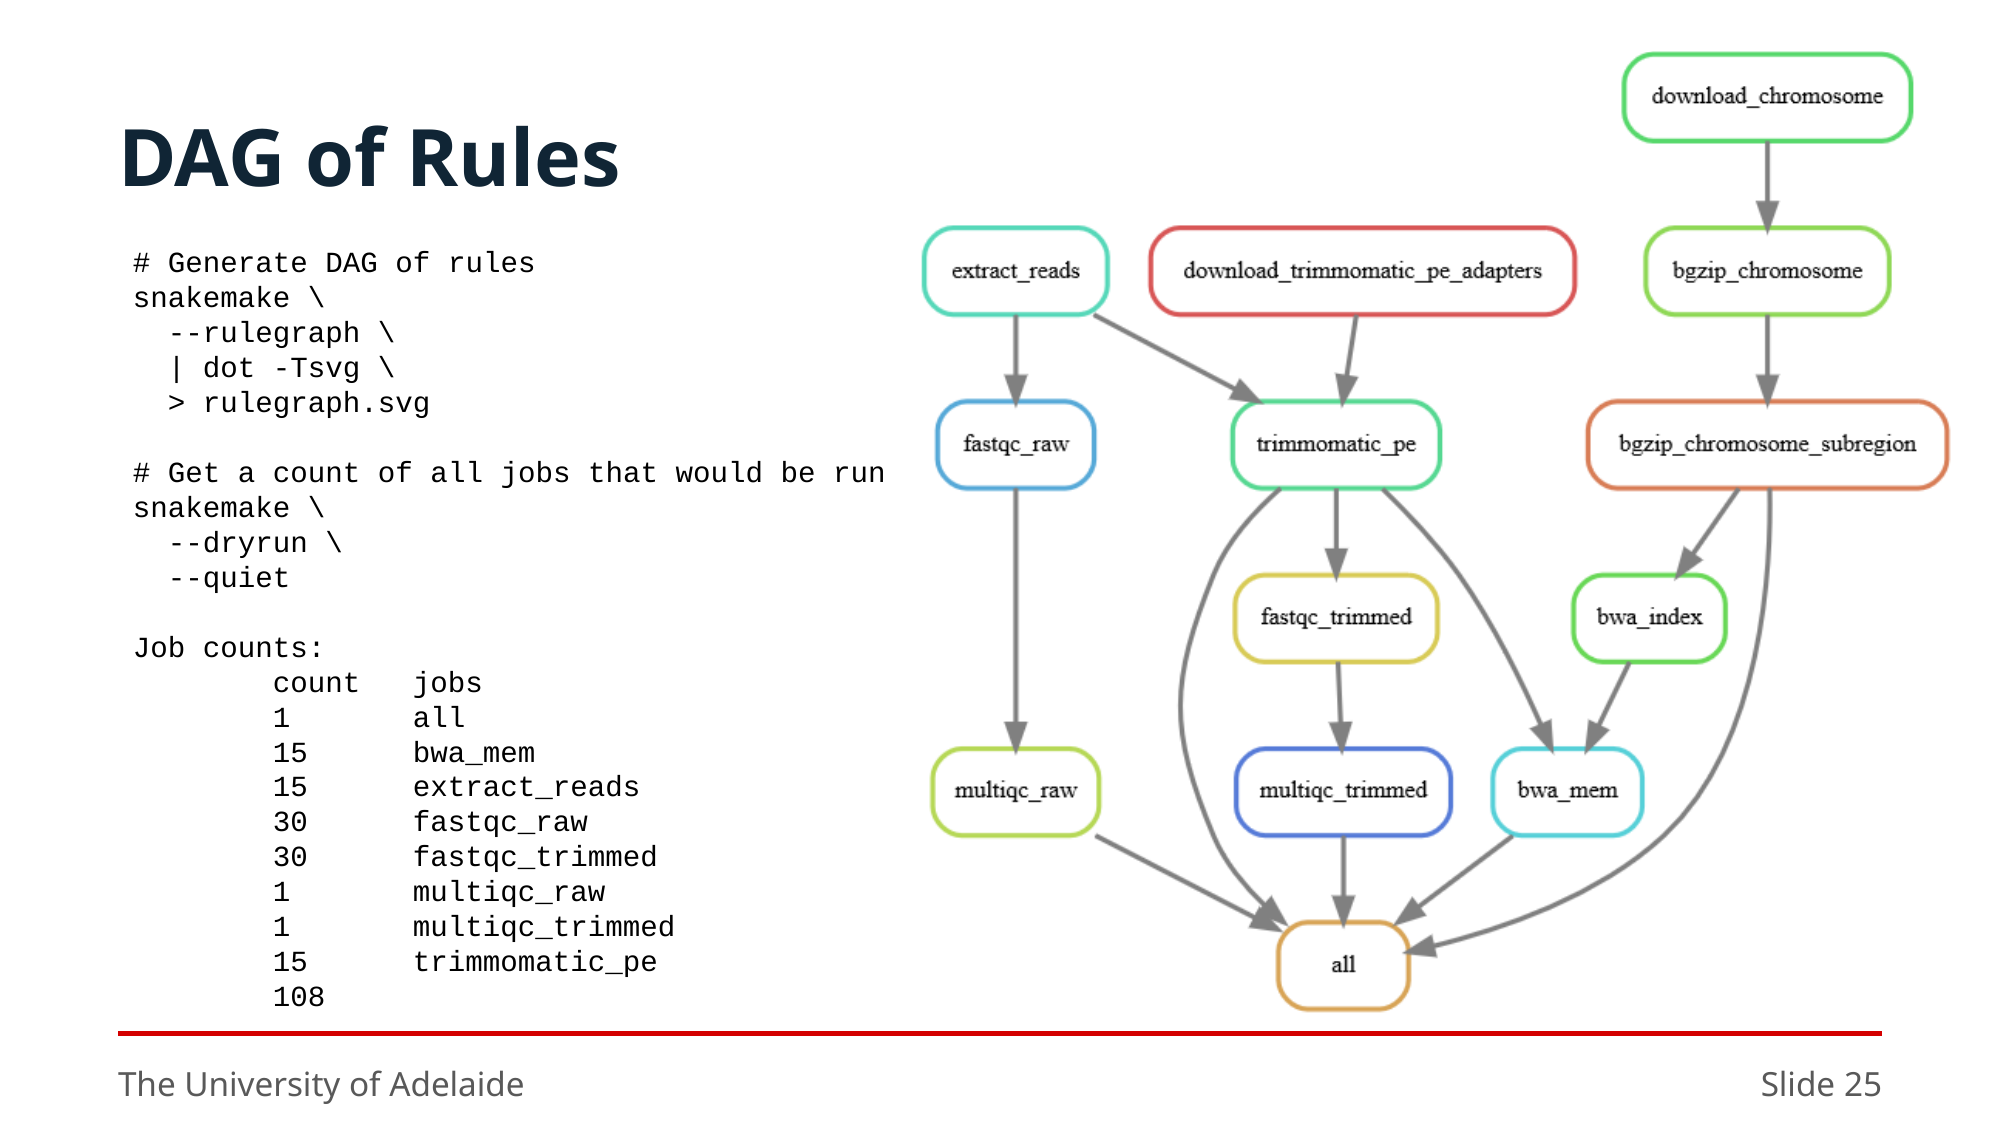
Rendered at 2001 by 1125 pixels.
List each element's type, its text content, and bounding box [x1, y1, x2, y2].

title DAG of Rules [118, 118, 919, 235]
picture [919, 51, 1963, 1028]
text_box # Generate DAG of rules snakemake \ --rulegraph \ | dot -Tsvg \ > rulegraph.svg # Get a count of all jobs that would be run snakemake \ --dryrun \ --quiet Job counts: count jobs 1 all 15 bwa_mem 15 extract_reads 30 fastqc_raw 30 fastqc_trimmed 1 multiqc_raw 1 multiqc_trimmed 15 trimmomatic_pe 108 [118, 235, 1882, 1055]
footer The University of Adelaide [118, 1062, 906, 1093]
slide_number Slide 25 [1488, 1062, 1883, 1093]
